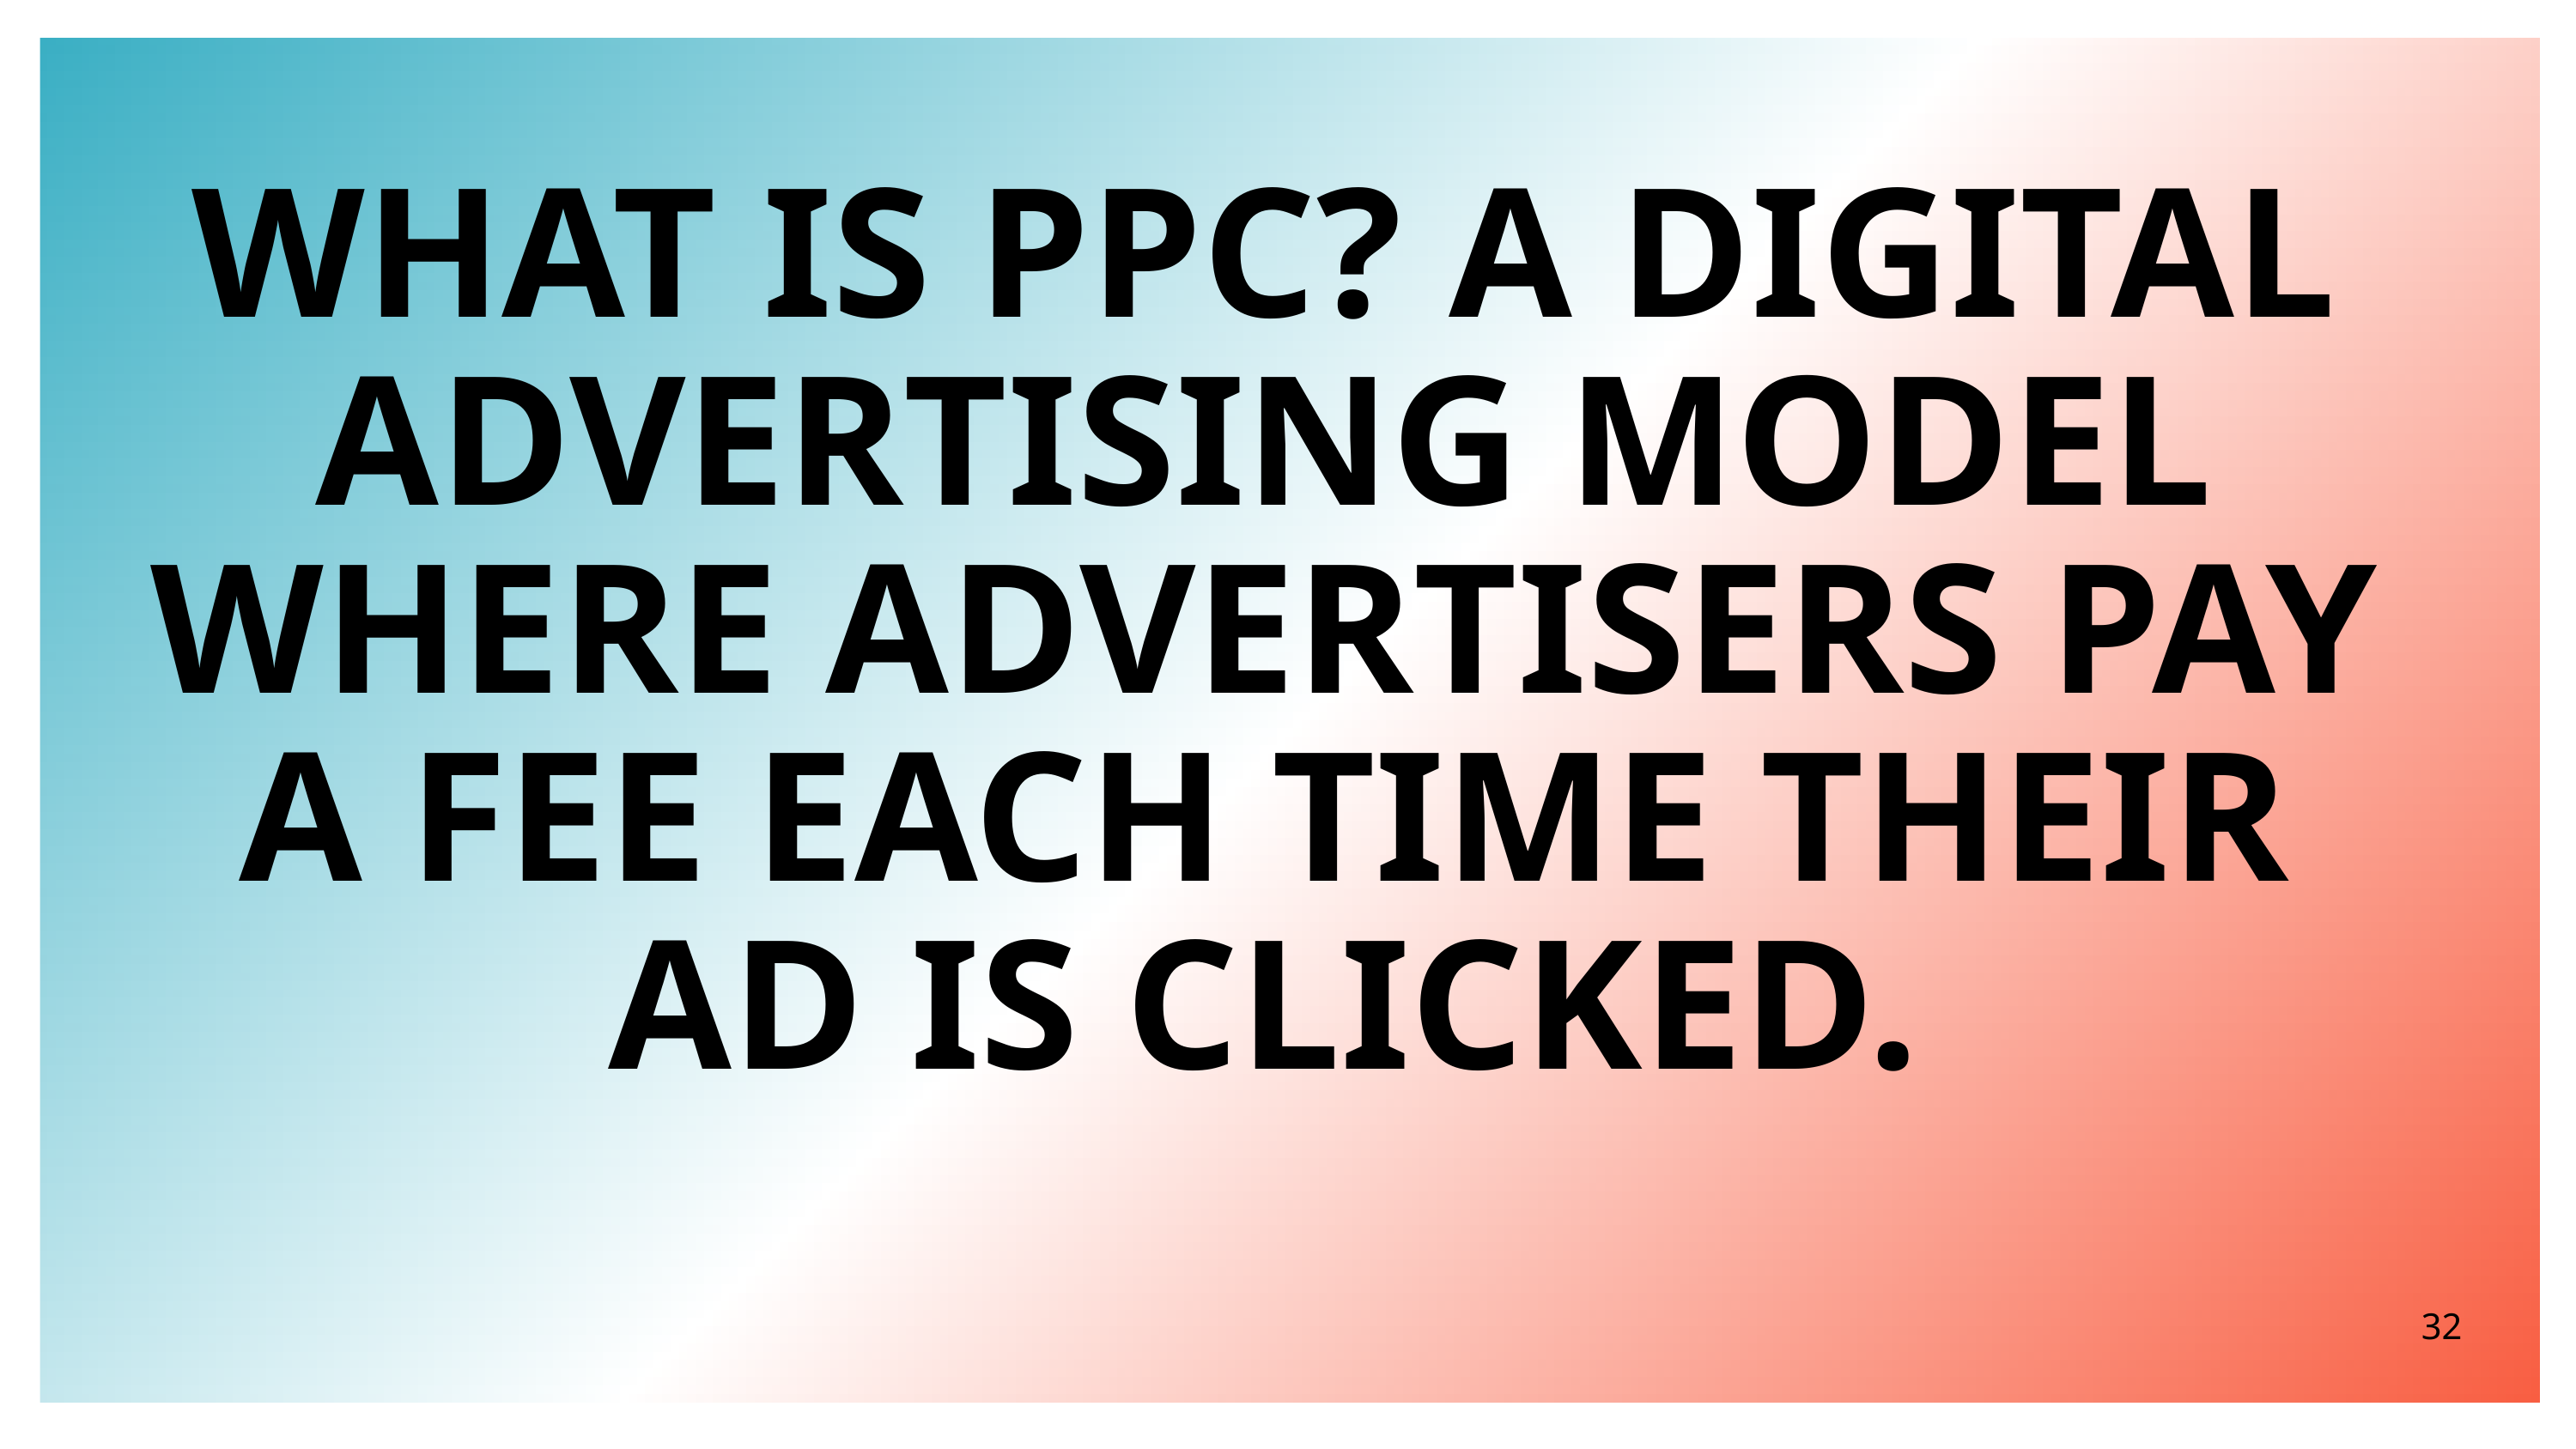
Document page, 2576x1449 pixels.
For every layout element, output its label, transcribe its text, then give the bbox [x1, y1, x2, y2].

text_box 32 [2421, 1296, 2463, 1348]
text_box WHAT IS PPC? A DIGITAL ADVERTISING MODEL WHERE ADVERTISERS PAY A FEE EACH TIME THEIR AD IS CLICKED. [144, 165, 2385, 1294]
text_box [39, 38, 2540, 1403]
